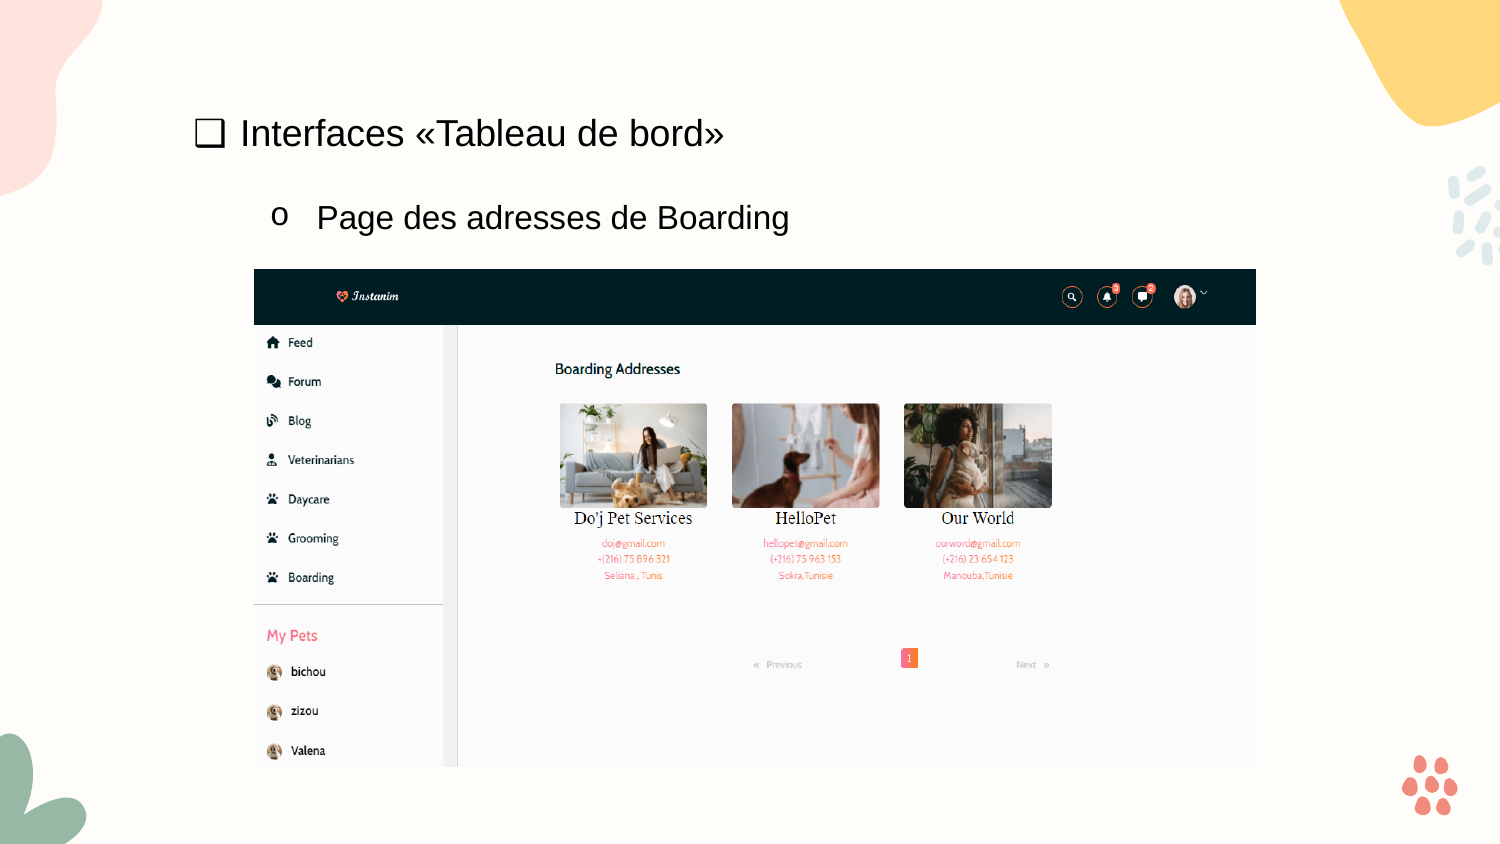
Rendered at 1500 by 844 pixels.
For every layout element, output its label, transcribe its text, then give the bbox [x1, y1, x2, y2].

picture [254, 269, 1257, 767]
text_box Page des adresses de Boarding [254, 172, 1118, 260]
text_box Interfaces «Tableau de bord» [178, 86, 1041, 173]
